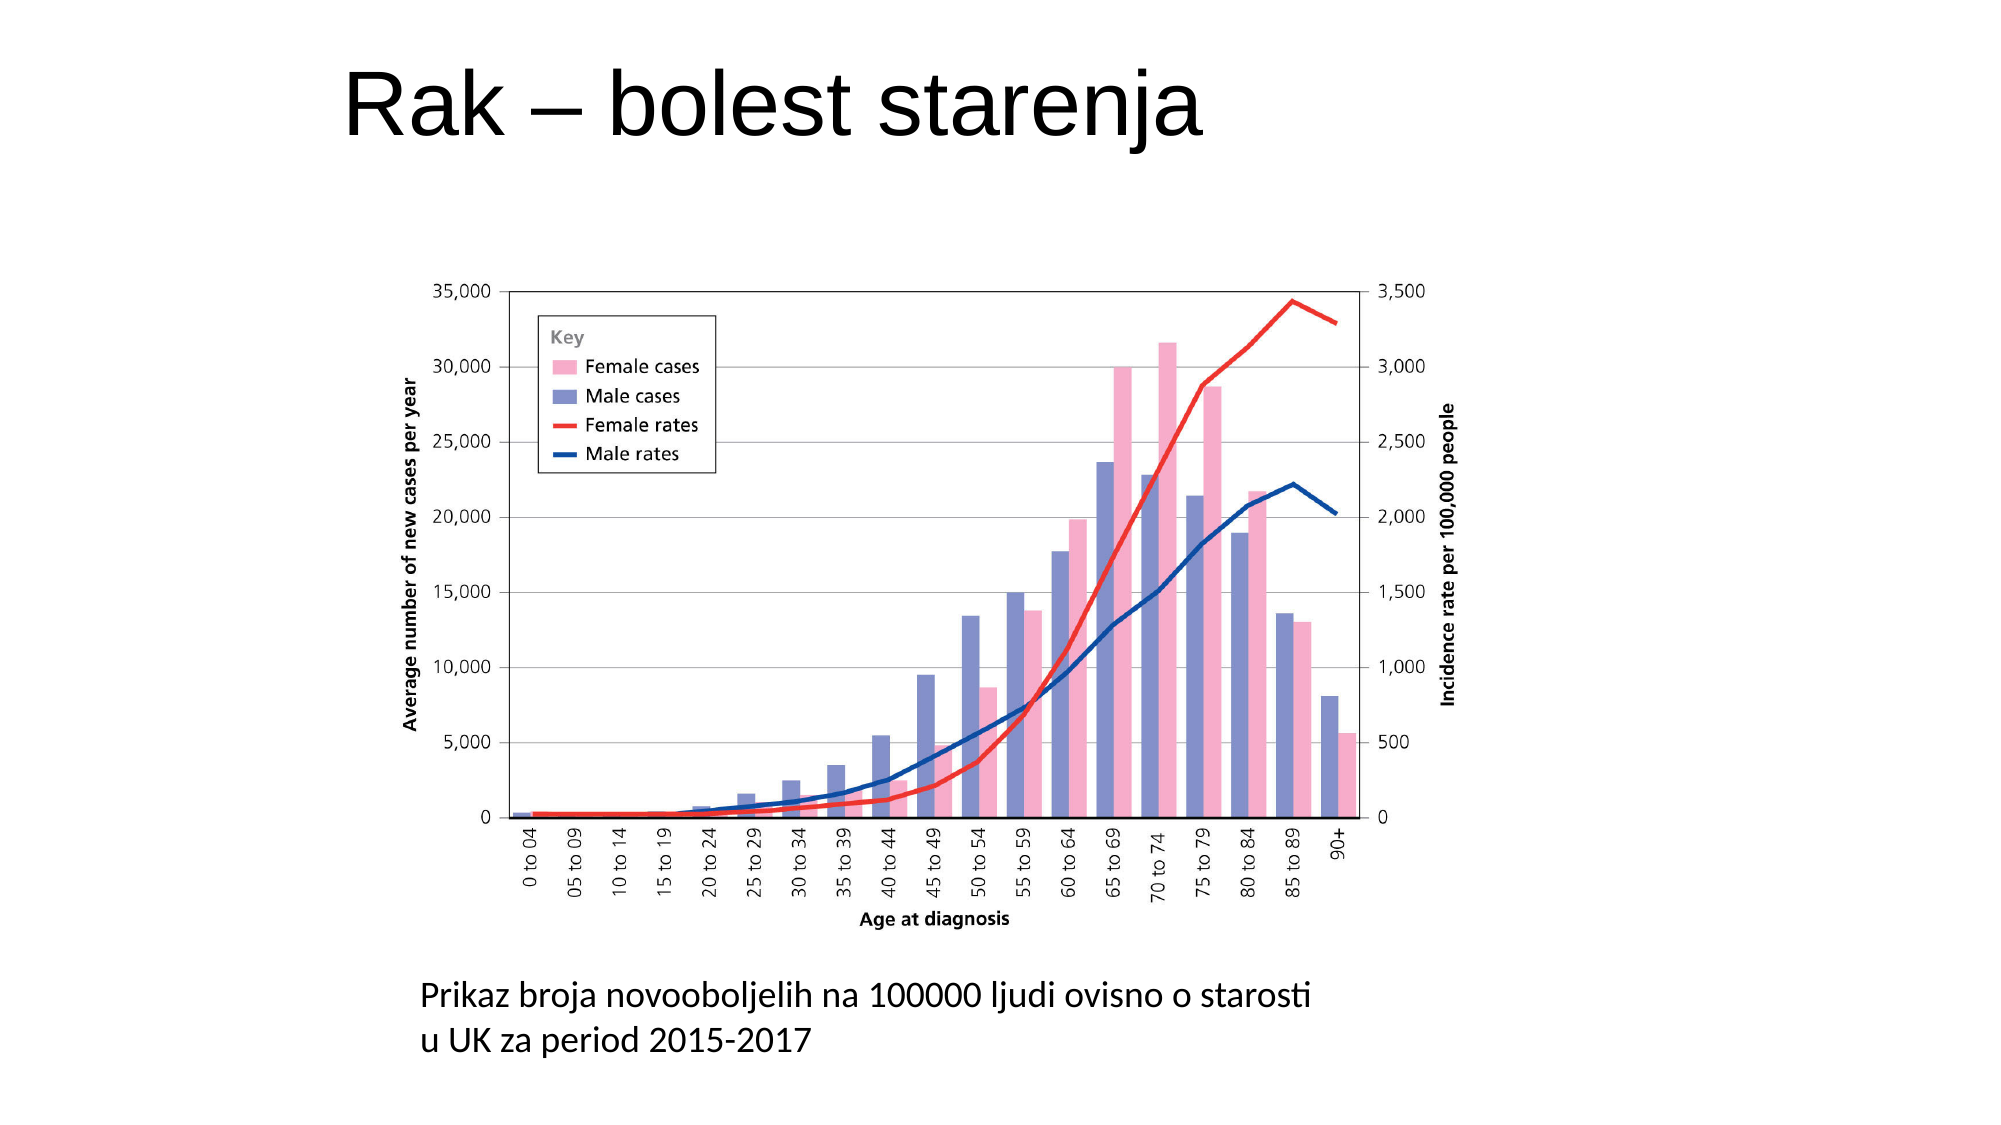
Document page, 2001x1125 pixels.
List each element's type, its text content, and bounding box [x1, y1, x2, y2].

text_box Prikaz broja novooboljelih na 100000 ljudi ovisno o starosti u UK za period 2015-2017 [405, 962, 1328, 1068]
picture [399, 281, 1459, 931]
title Rak – bolest starenja [327, 0, 1566, 213]
